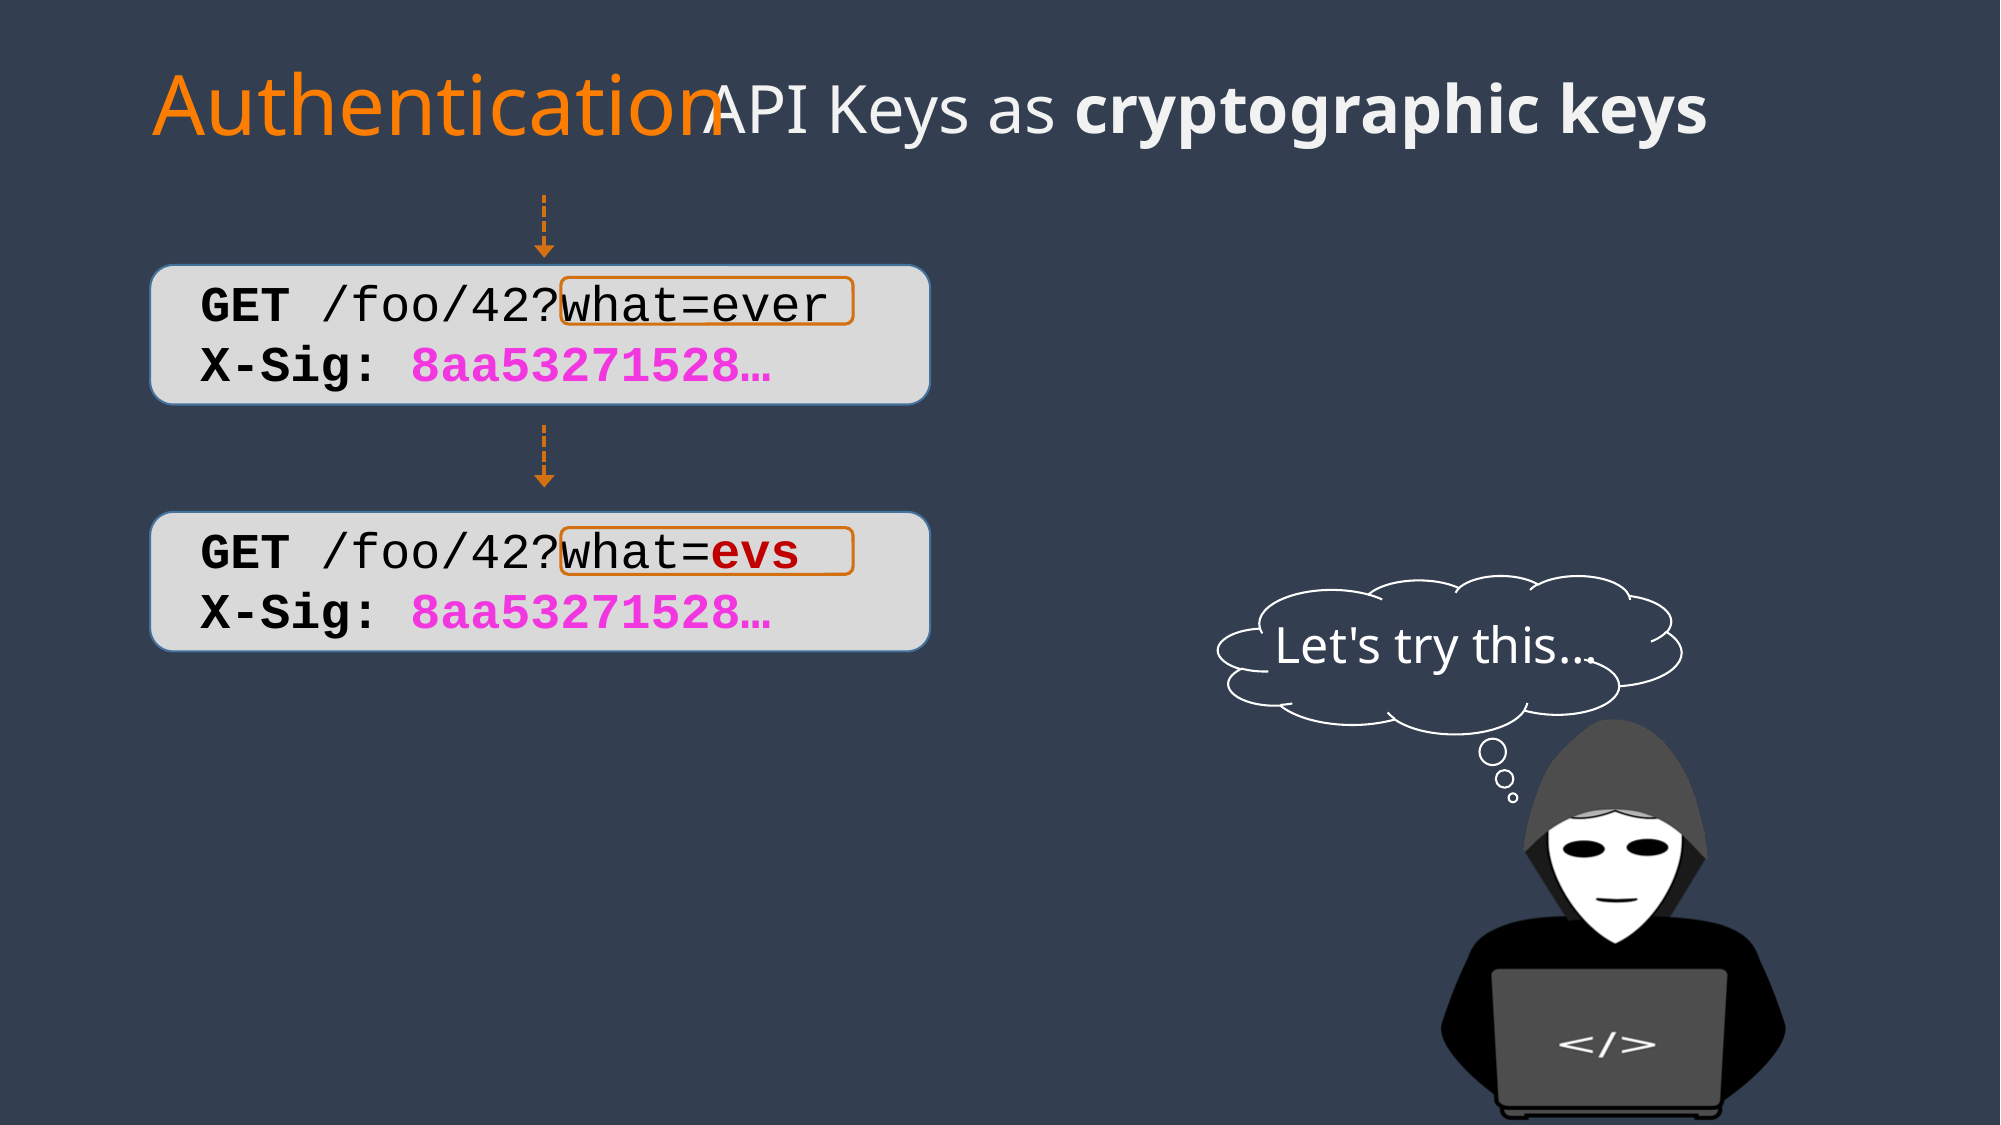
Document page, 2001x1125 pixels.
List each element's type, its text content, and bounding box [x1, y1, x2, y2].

list Authentication [137, 55, 1863, 770]
text_box [0, 0, 2000, 181]
picture [1401, 697, 1803, 1125]
